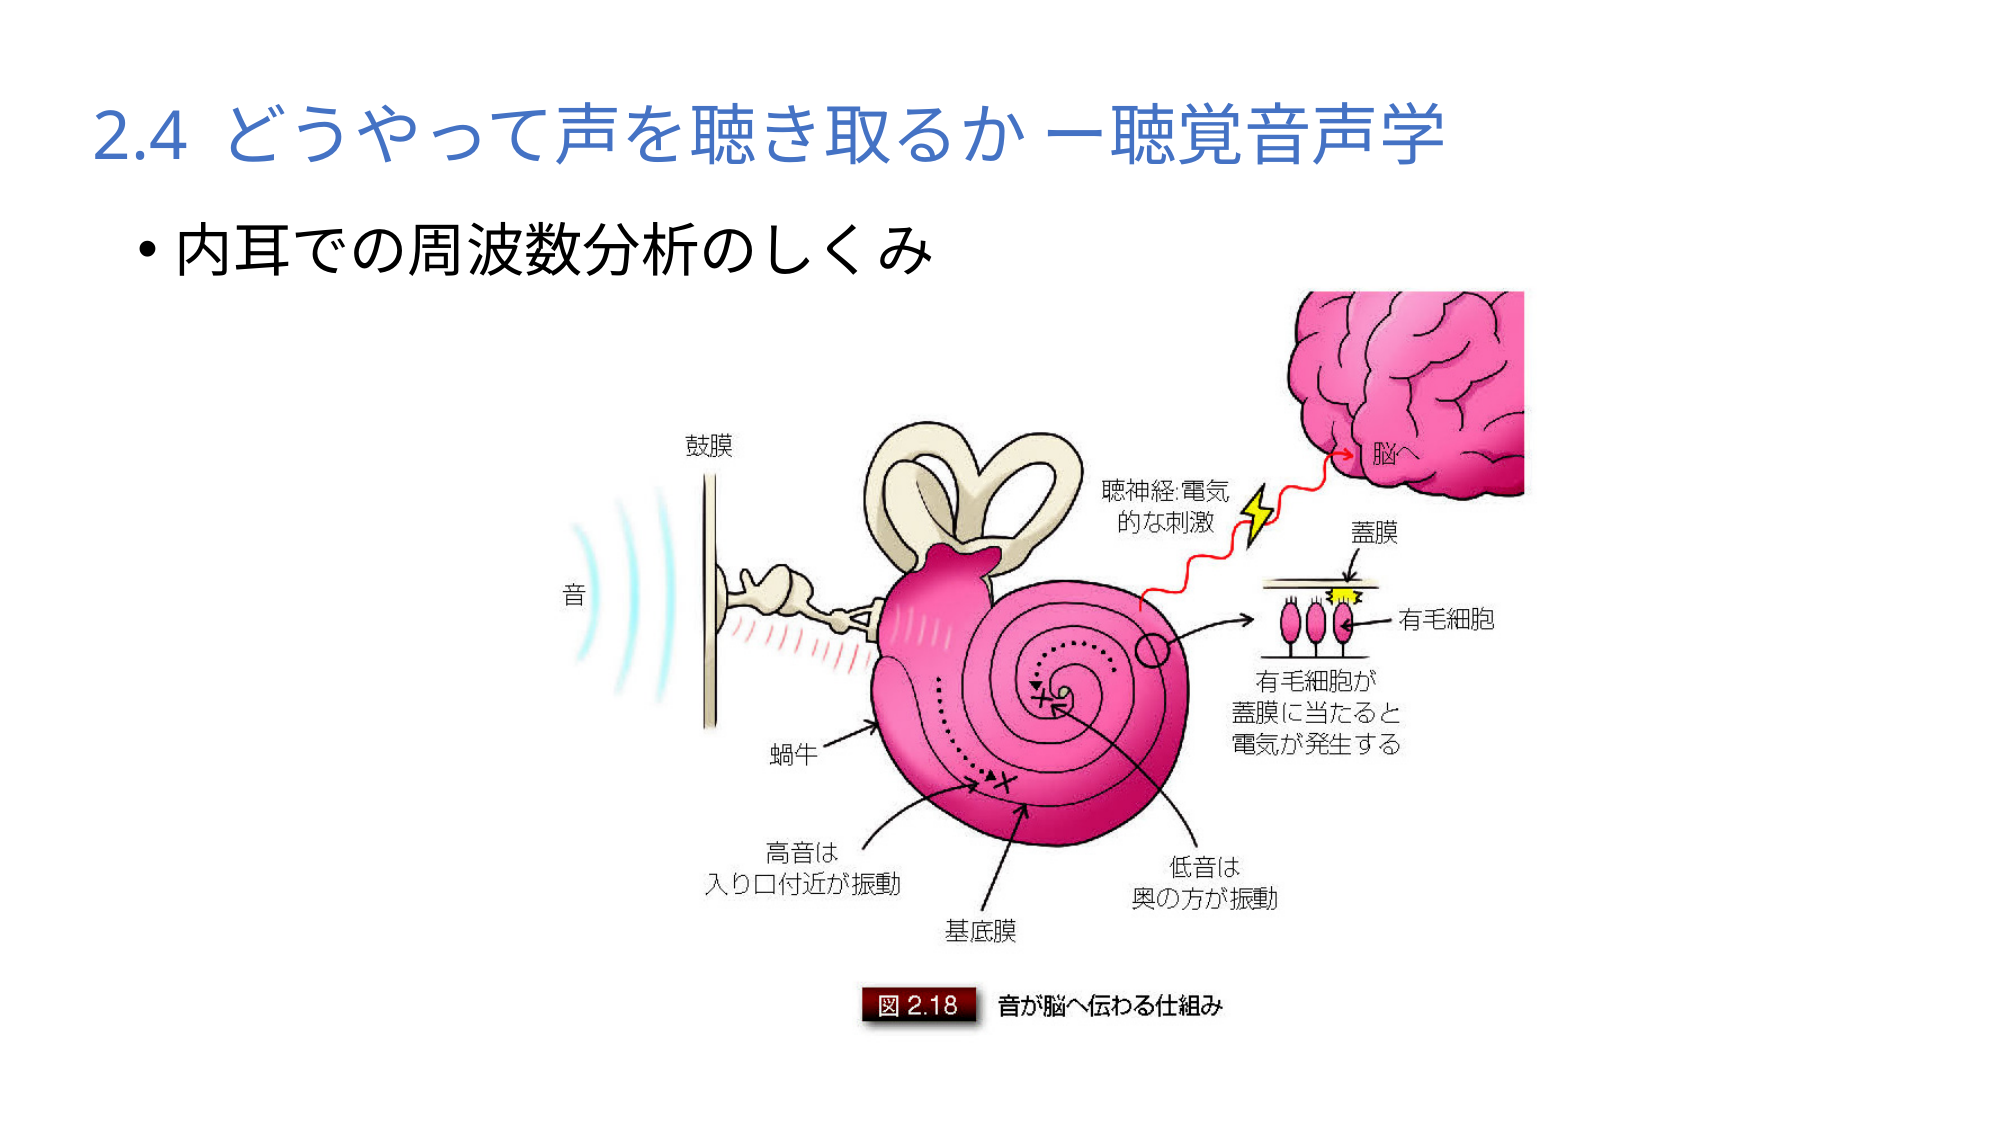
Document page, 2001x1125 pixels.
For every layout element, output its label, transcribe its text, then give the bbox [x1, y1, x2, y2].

title 2.4 どうやって声を聴き取るか ー聴覚音声学 [78, 59, 1491, 217]
list 内耳での周波数分析のしくみ [122, 205, 1444, 920]
picture [519, 260, 1557, 1054]
